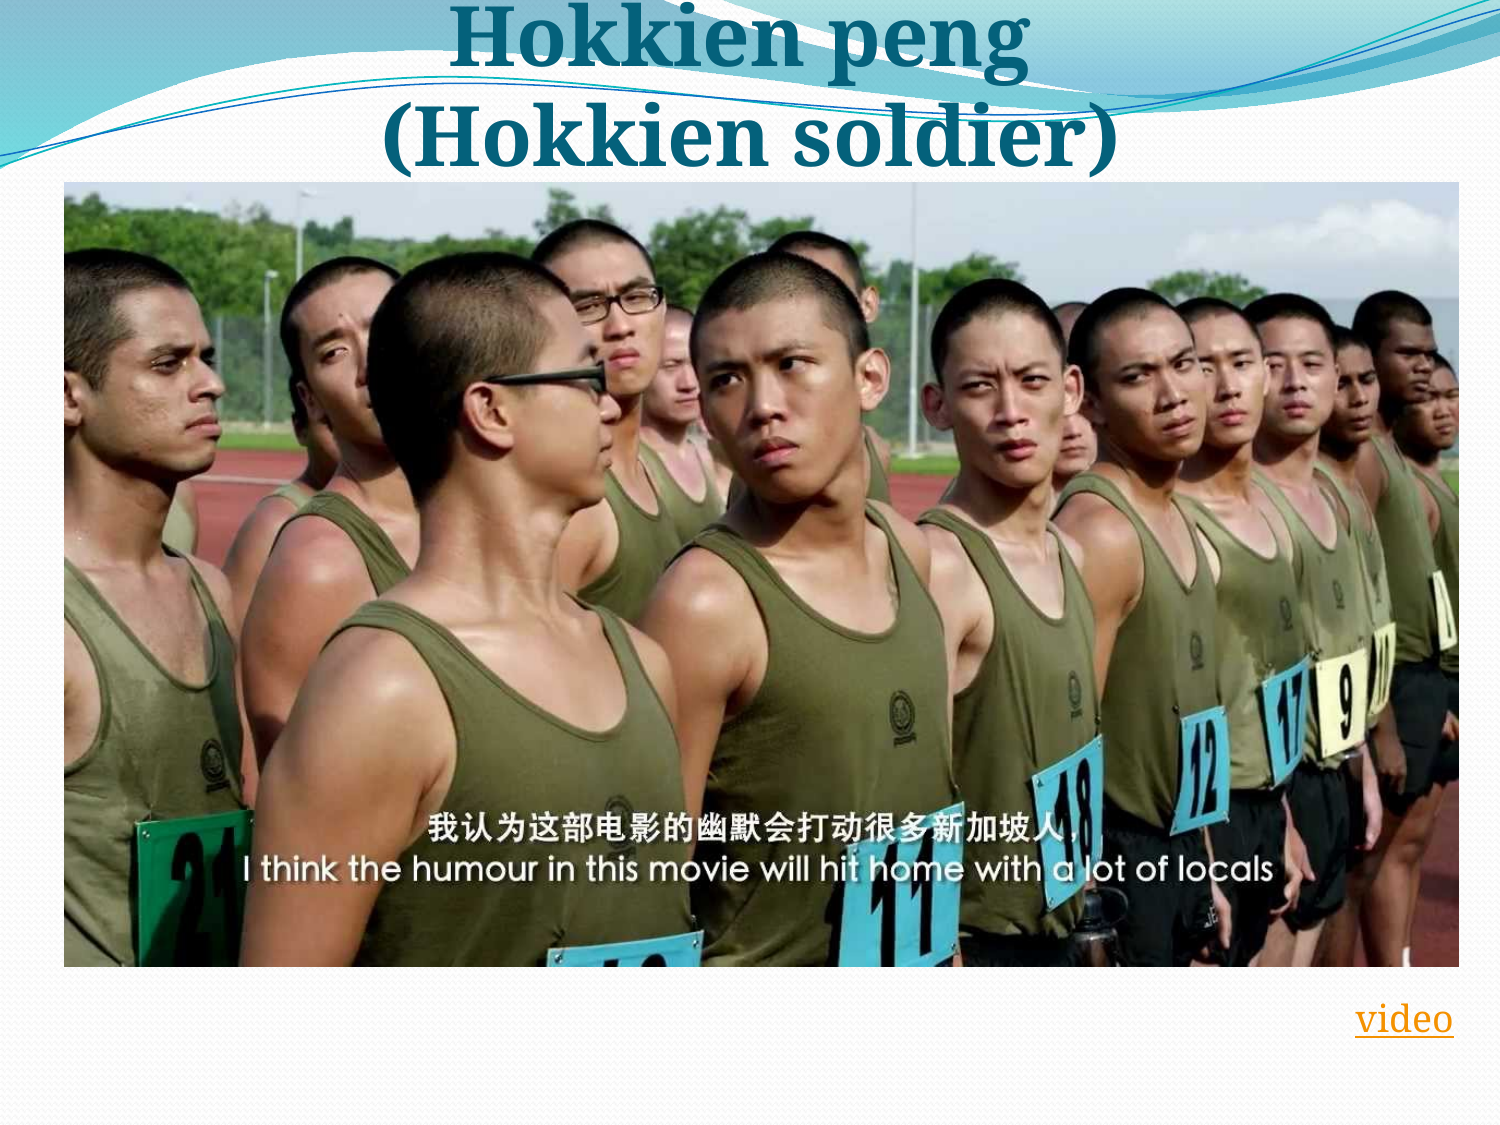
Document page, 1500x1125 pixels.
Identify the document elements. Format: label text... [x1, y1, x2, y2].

title Hokkien peng (Hokkien soldier) [64, 0, 1415, 182]
picture [64, 182, 1459, 968]
text_box video [1340, 987, 1471, 1054]
